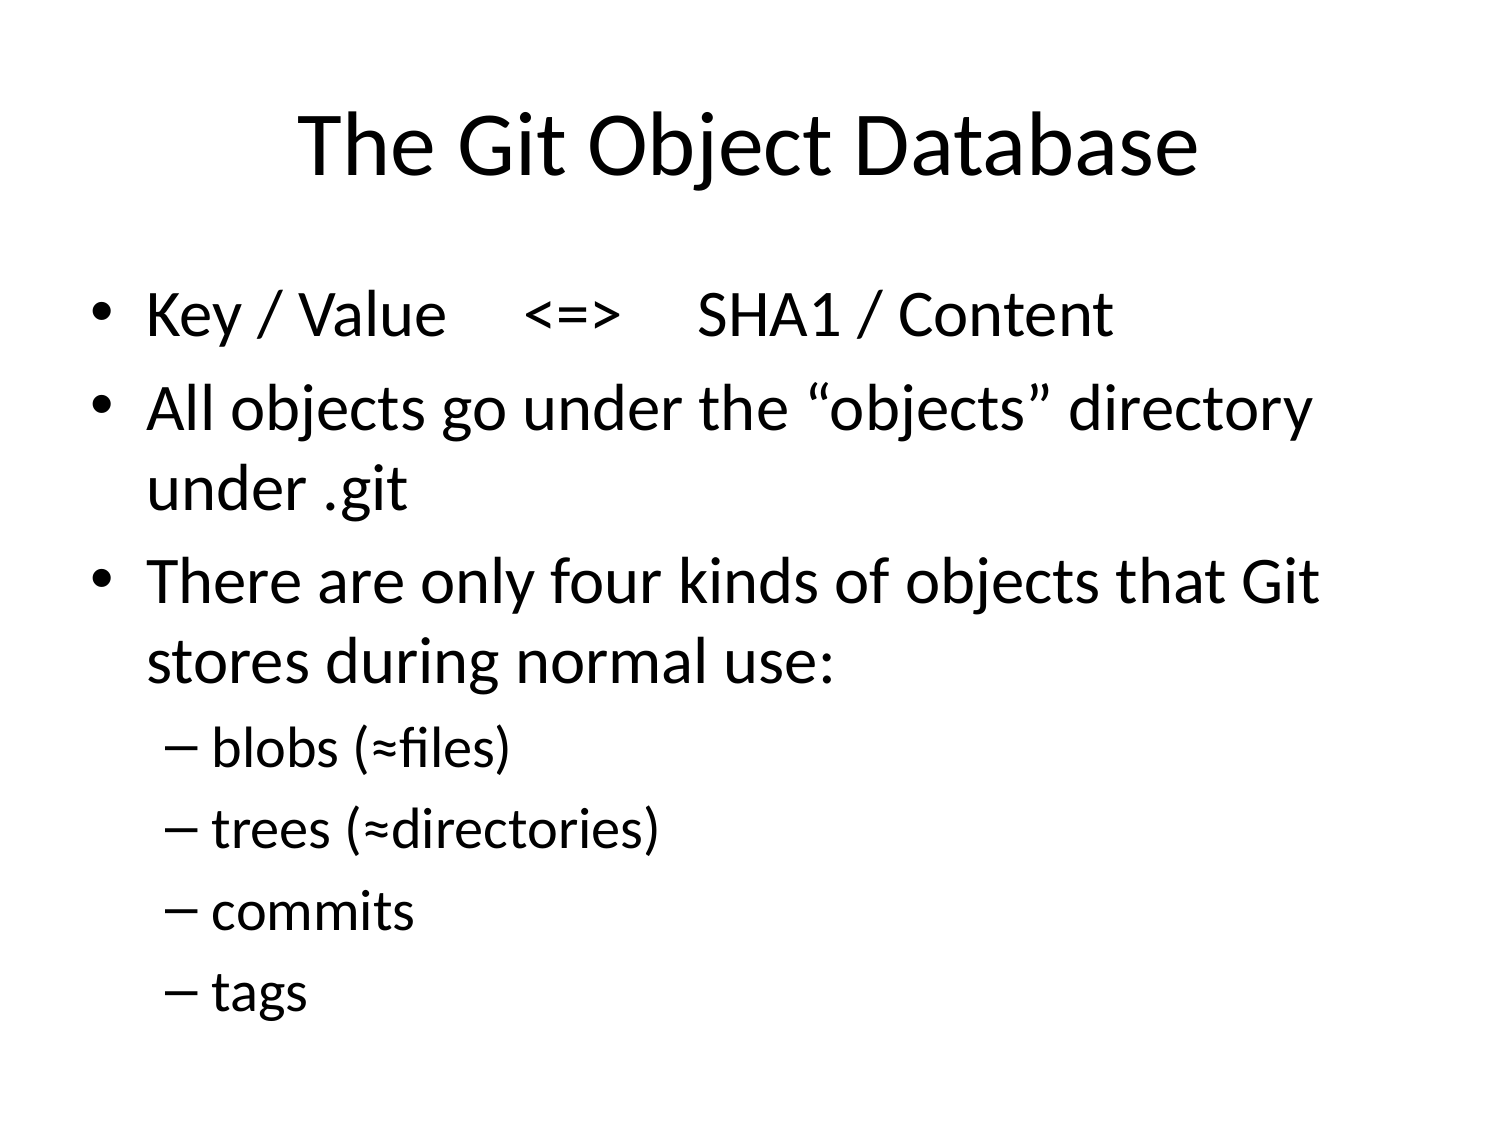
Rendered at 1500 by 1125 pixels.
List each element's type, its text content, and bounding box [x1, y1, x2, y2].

list Key / Value <=> SHA1 / Content All objects go under the “objects” directory under .git There are only four kinds of objects that Git stores during normal use: blobs (≈files) trees (≈directories) commits tags [75, 262, 1425, 1082]
title The Git Object Database [75, 45, 1425, 233]
